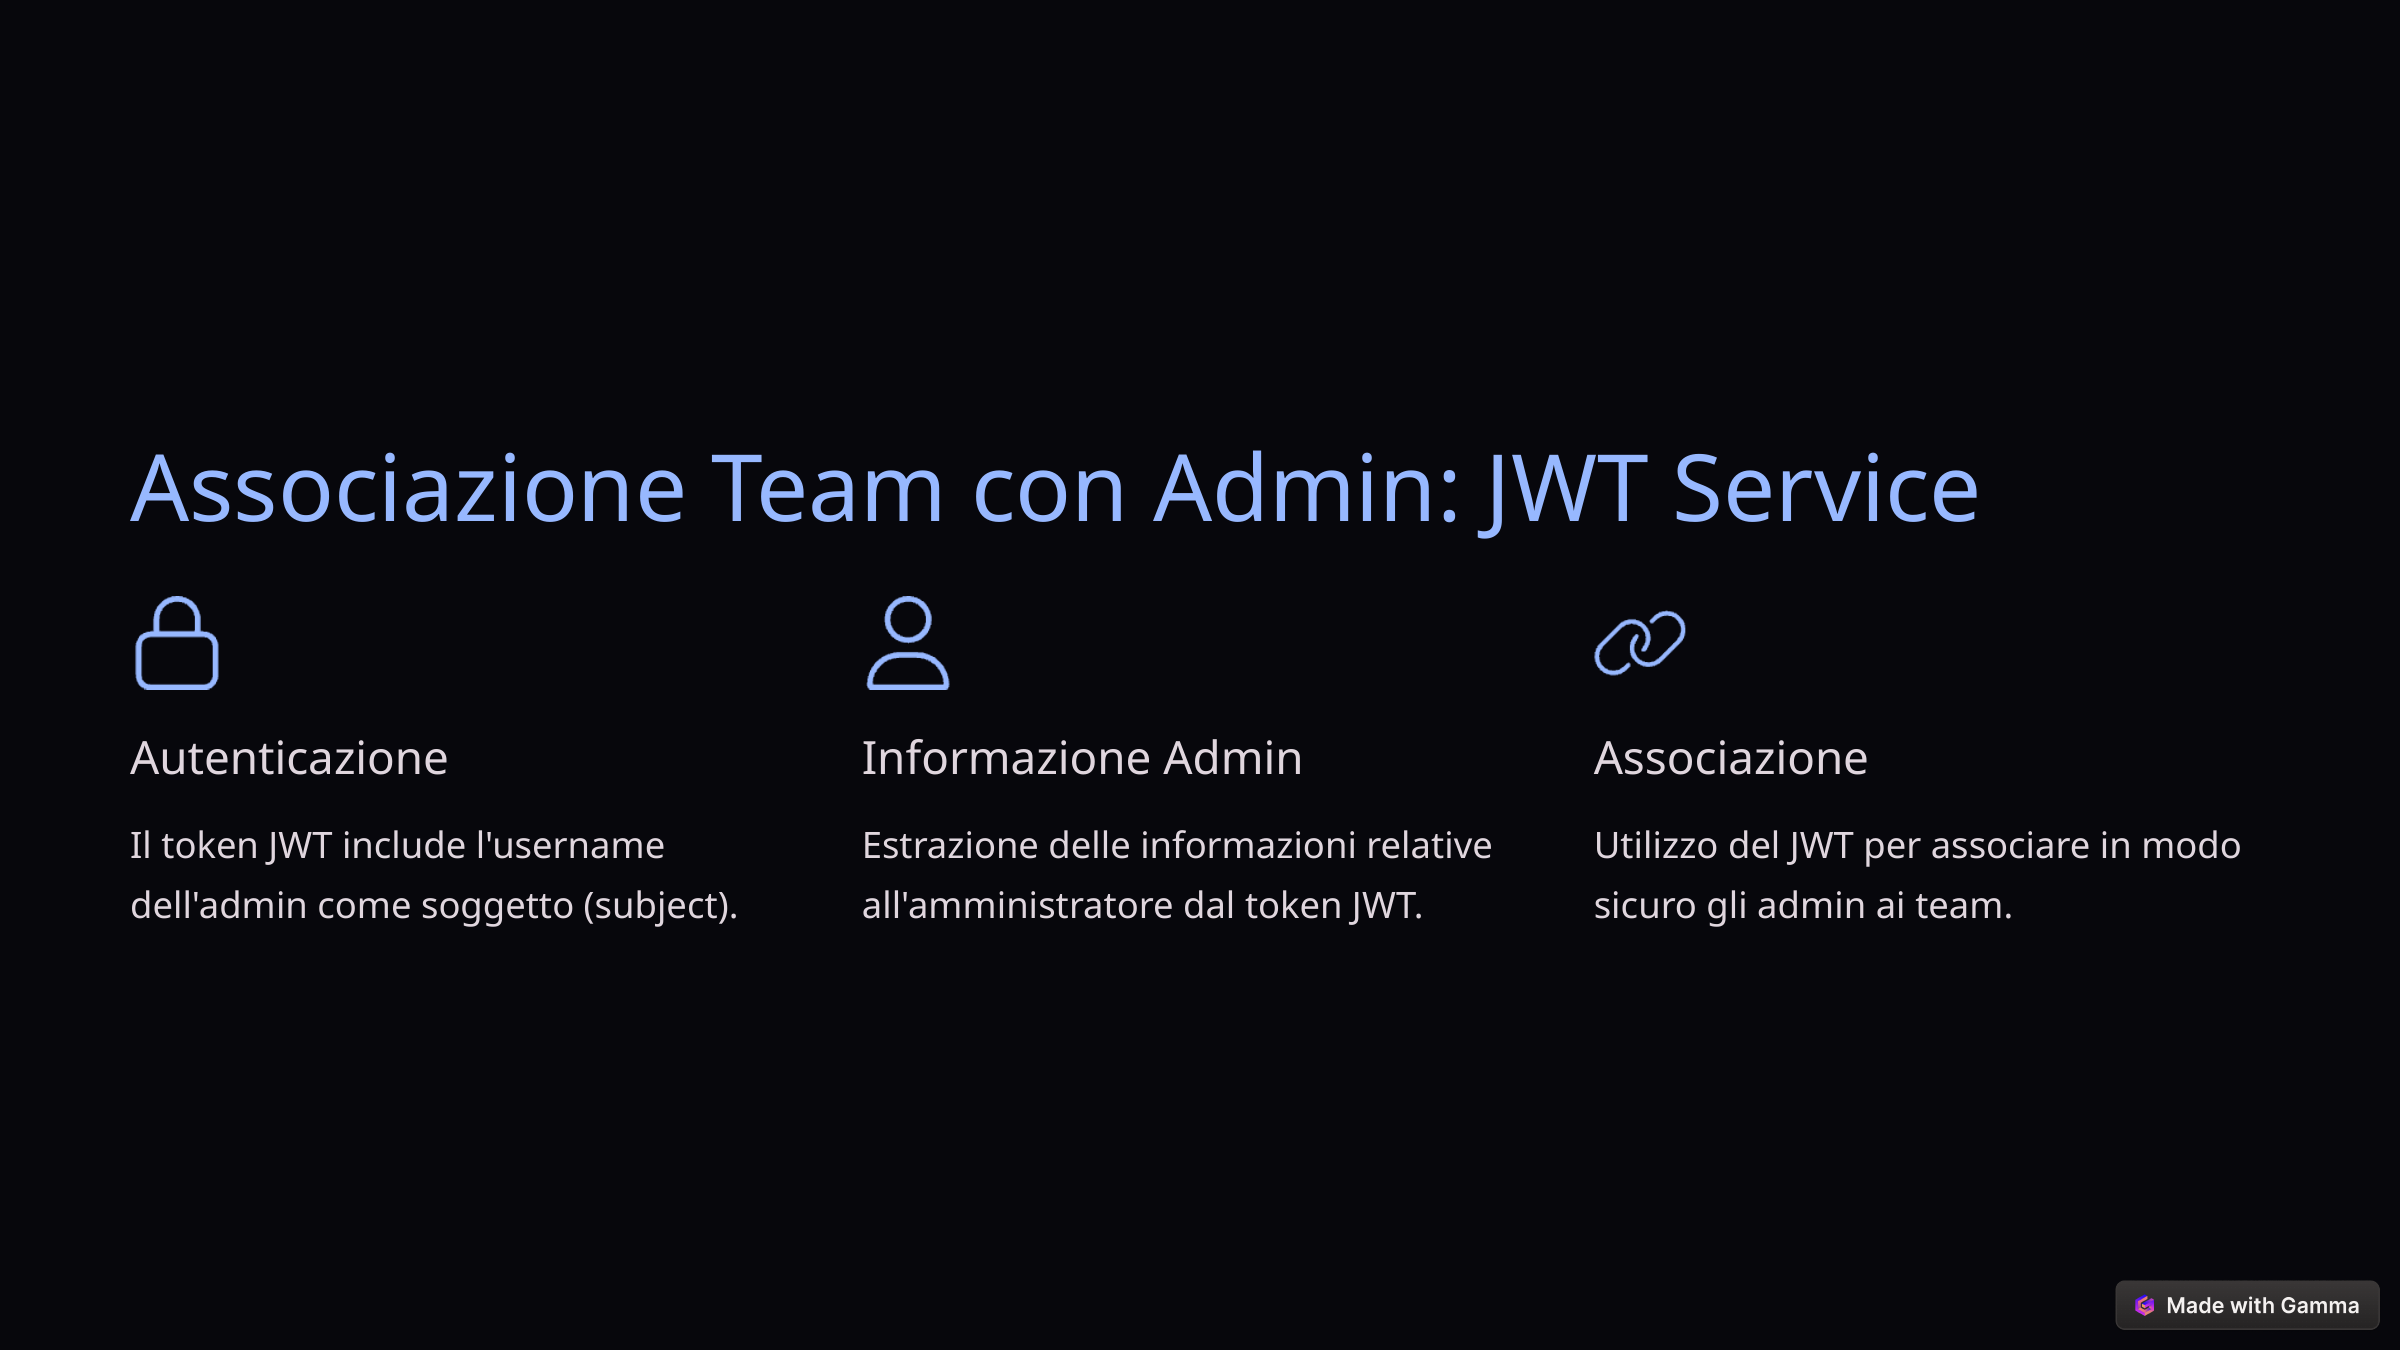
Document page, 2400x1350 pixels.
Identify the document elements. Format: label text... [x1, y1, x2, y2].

picture [130, 596, 224, 690]
text_box Il token JWT include l'username dell'admin come soggetto (subject). [130, 806, 807, 926]
picture [1593, 596, 1687, 690]
text_box Estrazione delle informazioni relative all'amministratore dal token JWT. [861, 806, 1538, 926]
text_box Informazione Admin [861, 726, 1343, 785]
picture [861, 596, 955, 690]
text_box Utilizzo del JWT per associare in modo sicuro gli admin ai team. [1593, 806, 2270, 926]
text_box Associazione [1593, 726, 2059, 785]
text_box Associazione Team con Admin: JWT Service [130, 424, 2208, 541]
text_box Autenticazione [130, 726, 596, 785]
picture [2106, 1271, 2389, 1339]
